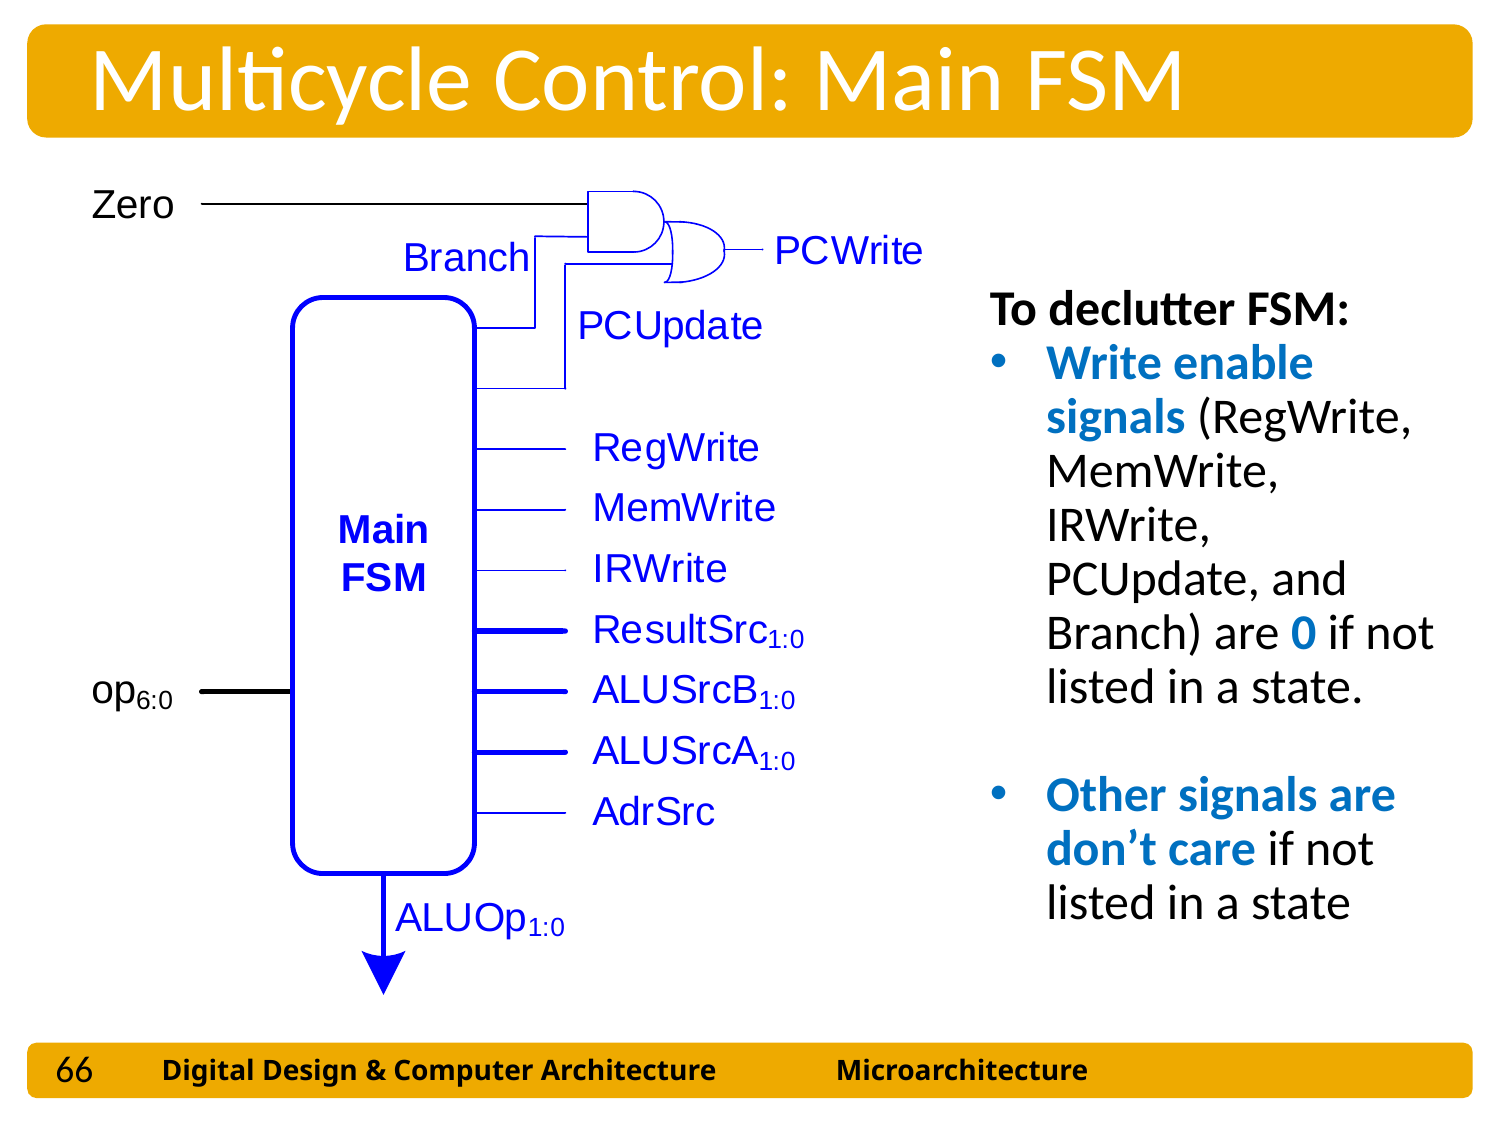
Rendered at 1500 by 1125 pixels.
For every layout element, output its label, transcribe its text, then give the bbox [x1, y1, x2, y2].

text_box Multicycle Control: Main FSM [75, 11, 1450, 136]
text_box To declutter FSM: Write enable signals (RegWrite, MemWrite, IRWrite, PCUpdate, and Branch) are 0 if not listed in a state. Other signals are don’t care if not listed in a state [974, 275, 1451, 975]
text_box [62, 163, 950, 1001]
slide_number 66 [40, 1037, 164, 1096]
